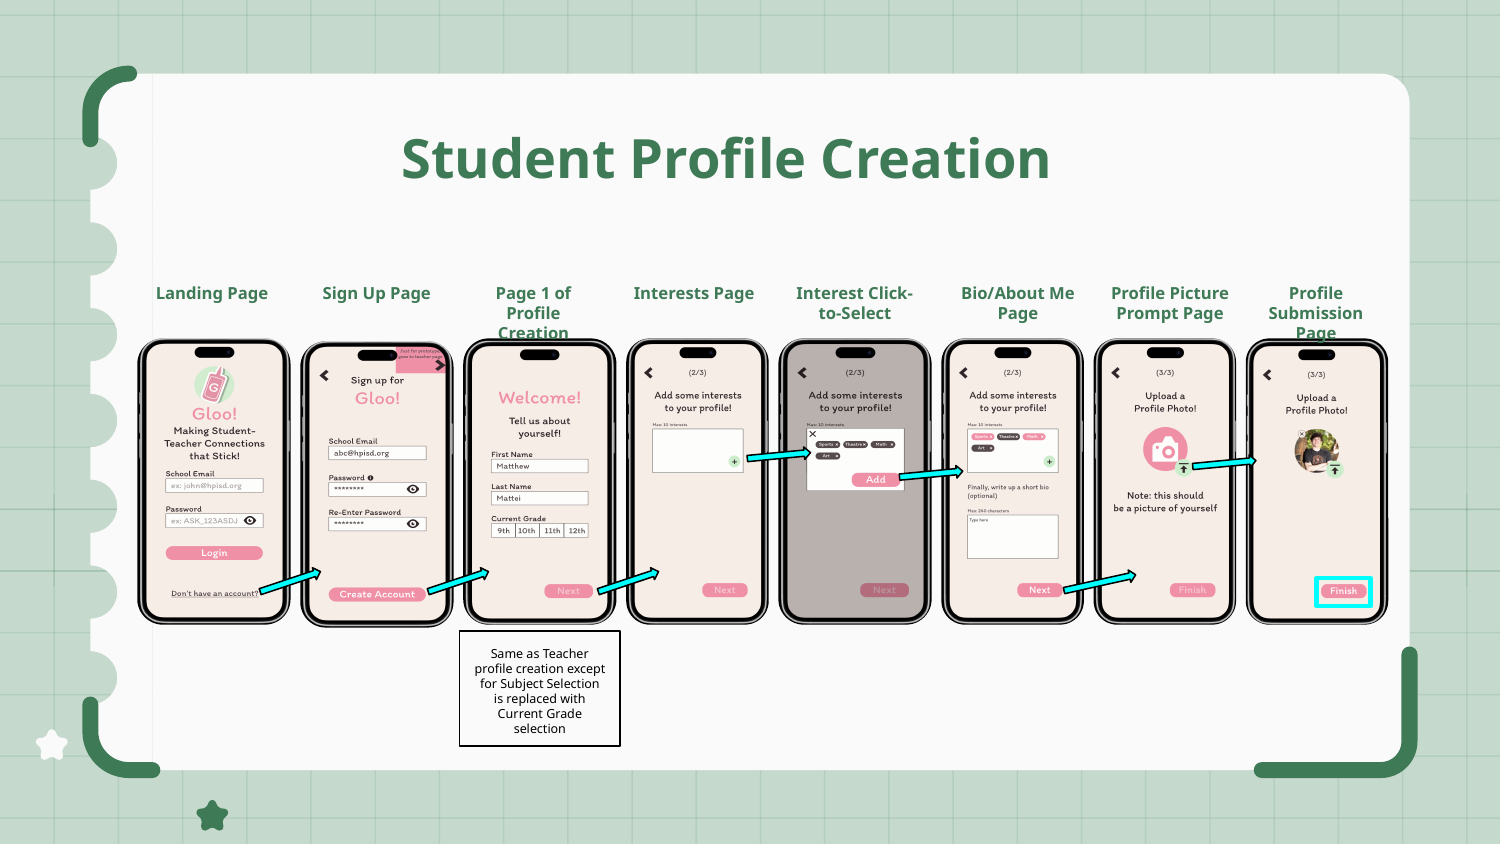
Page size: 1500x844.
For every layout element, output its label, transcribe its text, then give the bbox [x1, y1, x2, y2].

picture [1245, 338, 1389, 625]
text_box Bio/About Me Page [941, 267, 1095, 339]
text_box Interests Page [617, 267, 771, 313]
picture [1093, 338, 1237, 625]
text_box Landing Page [135, 267, 289, 313]
text_box Profile Picture Prompt Page [1095, 267, 1239, 313]
picture [941, 338, 1085, 625]
text_box Page 1 of Profile Creation [456, 267, 611, 313]
text_box Same as Teacher profile creation except for Subject Selection is replaced with Current Grade selection [459, 630, 621, 746]
picture [462, 338, 617, 625]
text_box Interest Click-to-Select [778, 267, 932, 313]
text_box Sign Up Page [300, 267, 454, 340]
text_box Student Profile Creation [258, 109, 1196, 201]
picture [137, 338, 291, 625]
text_box Profile Submission Page [1239, 267, 1393, 341]
picture [778, 338, 932, 625]
picture [300, 341, 454, 628]
picture [625, 338, 769, 625]
